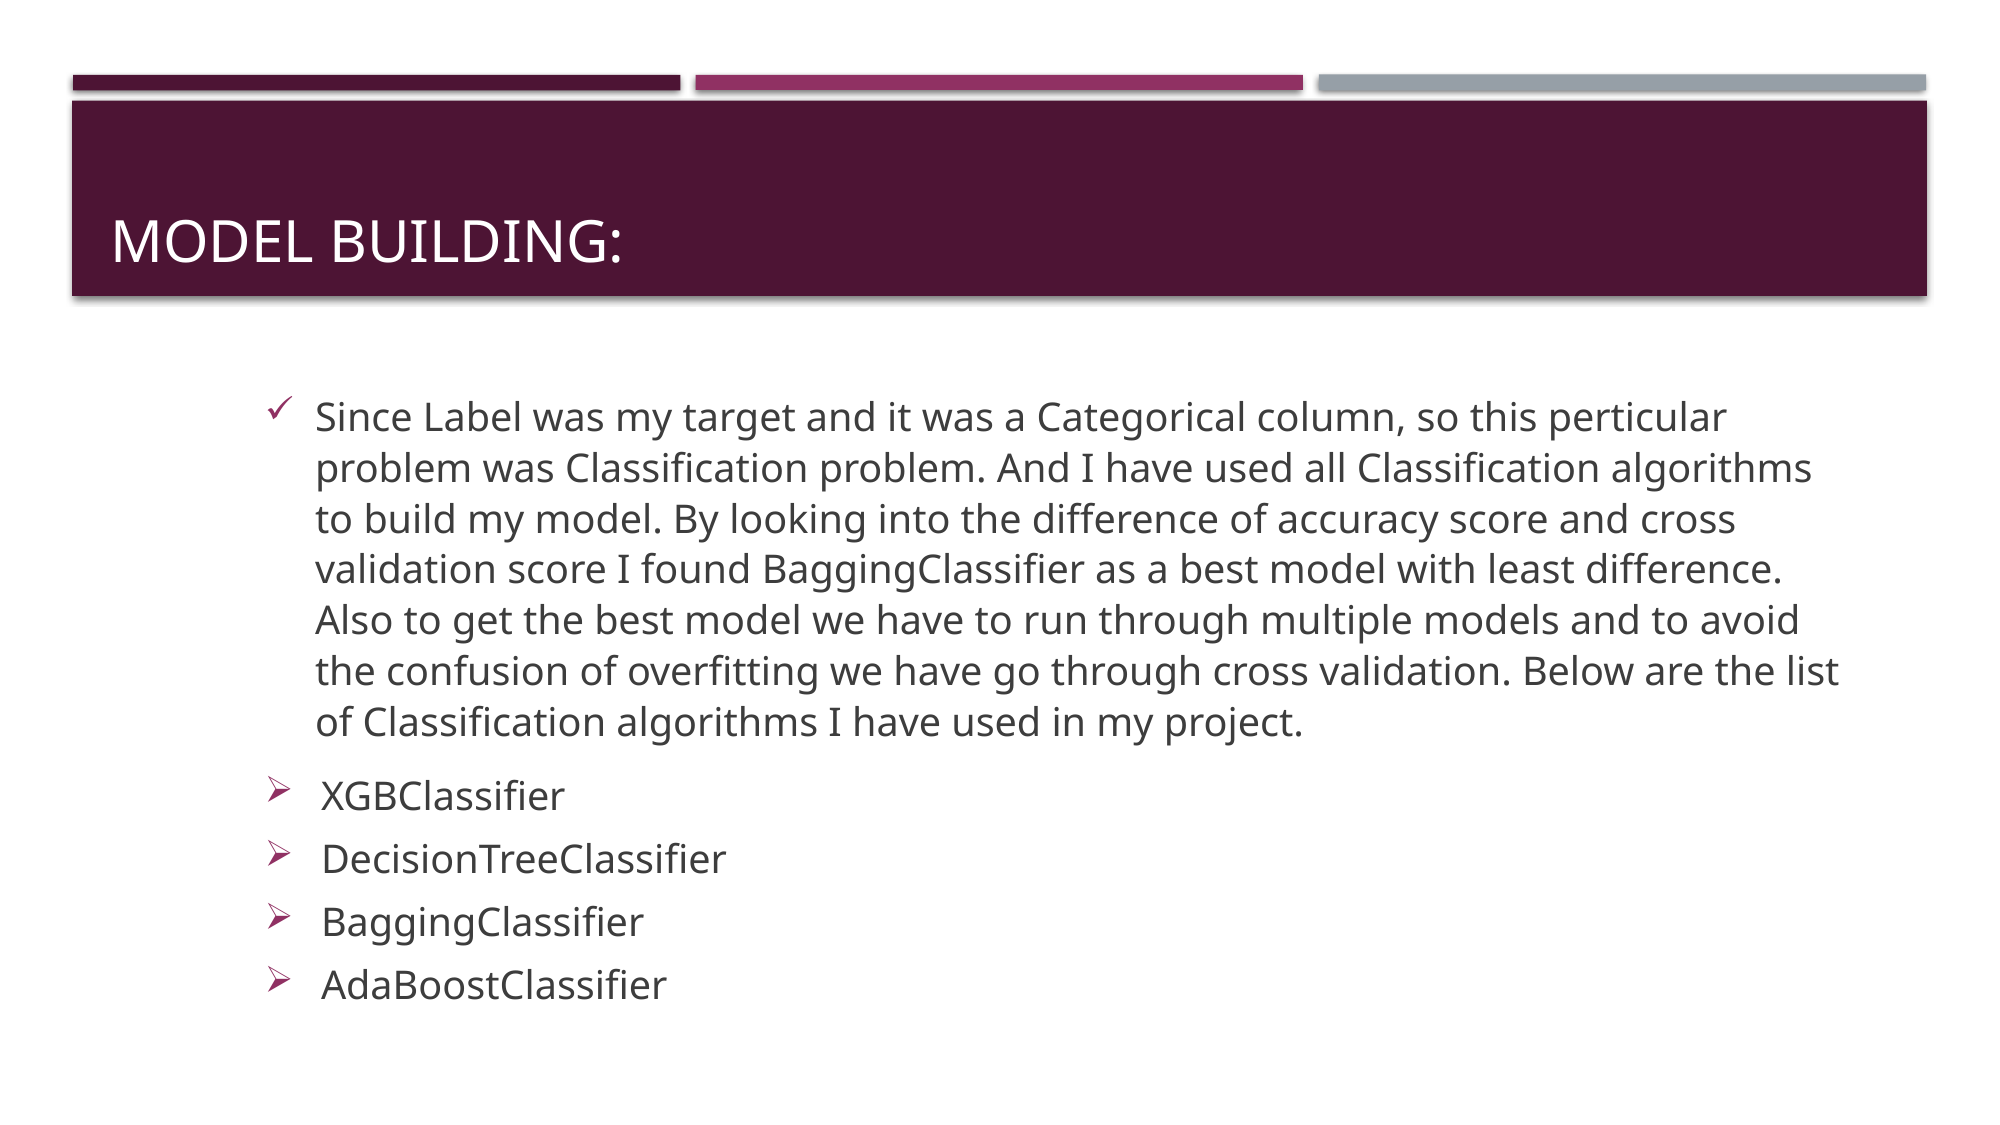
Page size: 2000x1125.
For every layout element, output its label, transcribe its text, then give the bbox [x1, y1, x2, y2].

list Since Label was my target and it was a Categorical column, so this perticular problem was Classification problem. And I have used all Classification algorithms to build my model. By looking into the difference of accuracy score and cross validation score I found BaggingClassifier as a best model with least difference. Also to get the best model we have to run through multiple models and to avoid the confusion of overfitting we have go through cross validation. Below are the list of Classification algorithms I have used in my project. XGBClassifier DecisionTreeClassifier BaggingClassifier AdaBoostClassifier [249, 278, 1863, 1118]
title Model Building: [95, 115, 1905, 282]
